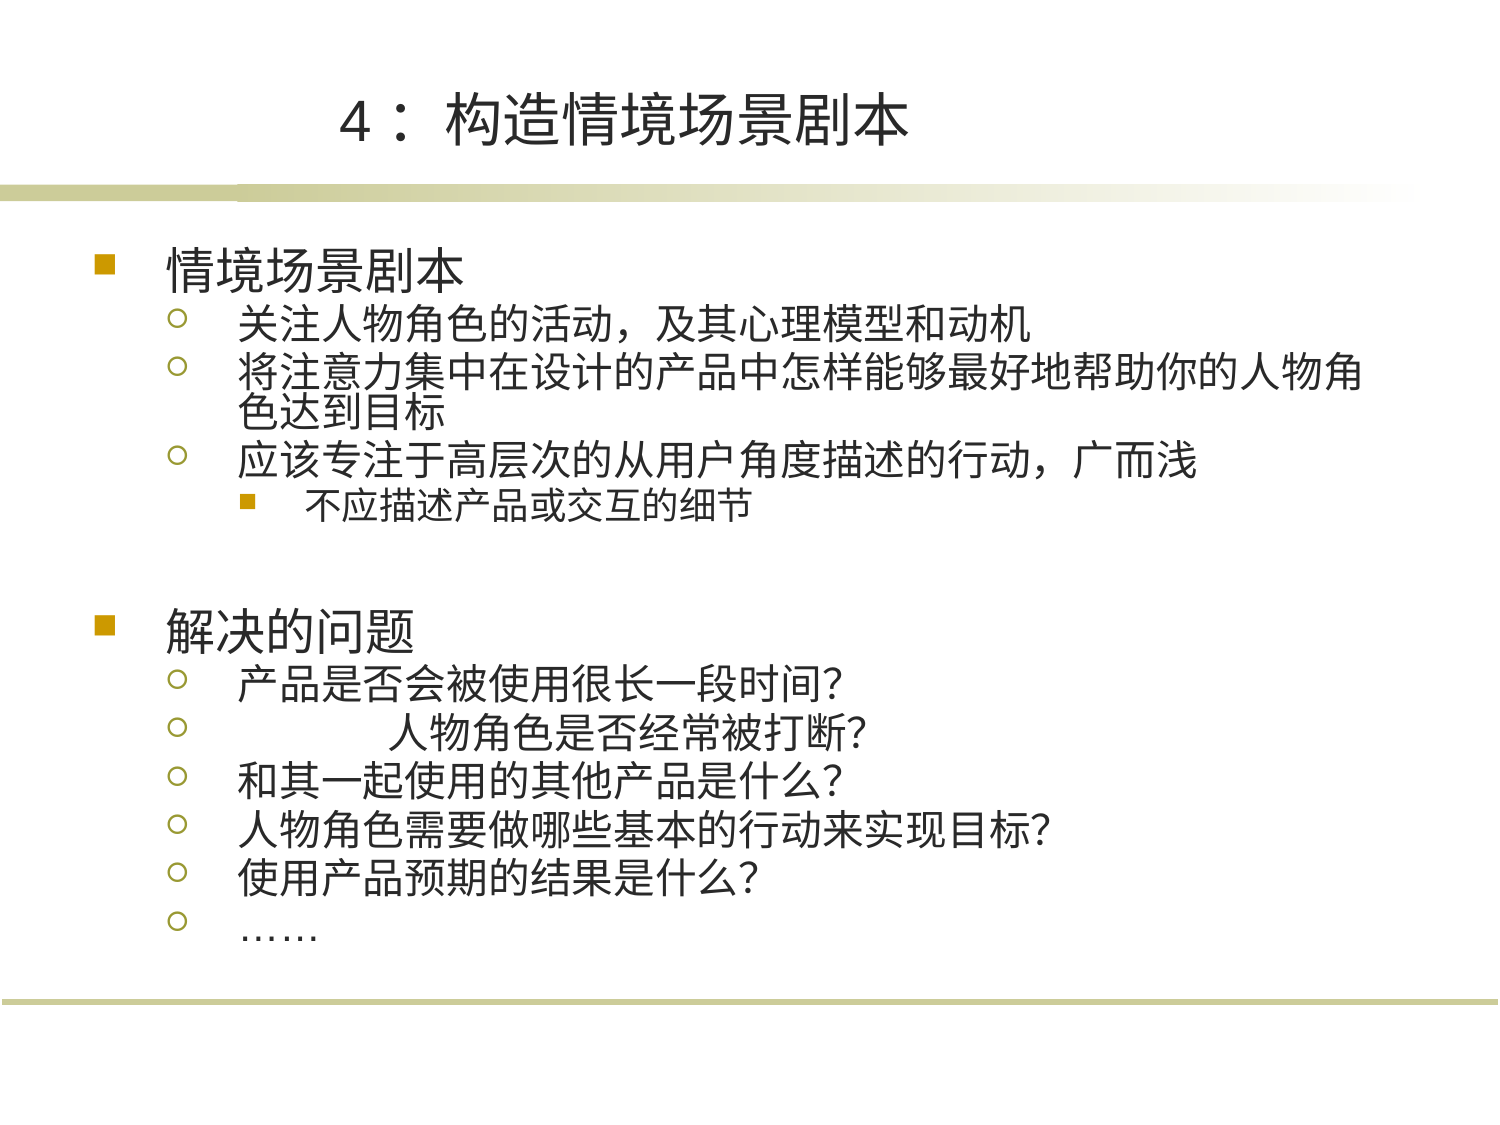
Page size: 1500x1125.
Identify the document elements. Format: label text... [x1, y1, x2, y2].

title 4：构造情境场景剧本 [170, 66, 1093, 162]
list 情境场景剧本 关注人物角色的活动，及其心理模型和动机 将注意力集中在设计的产品中怎样能够最好地帮助你的人物角色达到目标 应该专注于高层次的从用户角度描述的行动，广而浅 不应描述产品或交互的细节 解决的问题 产品是否会被使用很长一段时间？ 人物角色是否经常被打断？ 和其一起使用的其他产品是什么？ 人物角色需要做哪些基本的行动来实现目标？ 使用产品预期的结果是什么？ …… [76, 243, 1413, 965]
picture [2, 999, 1498, 1005]
